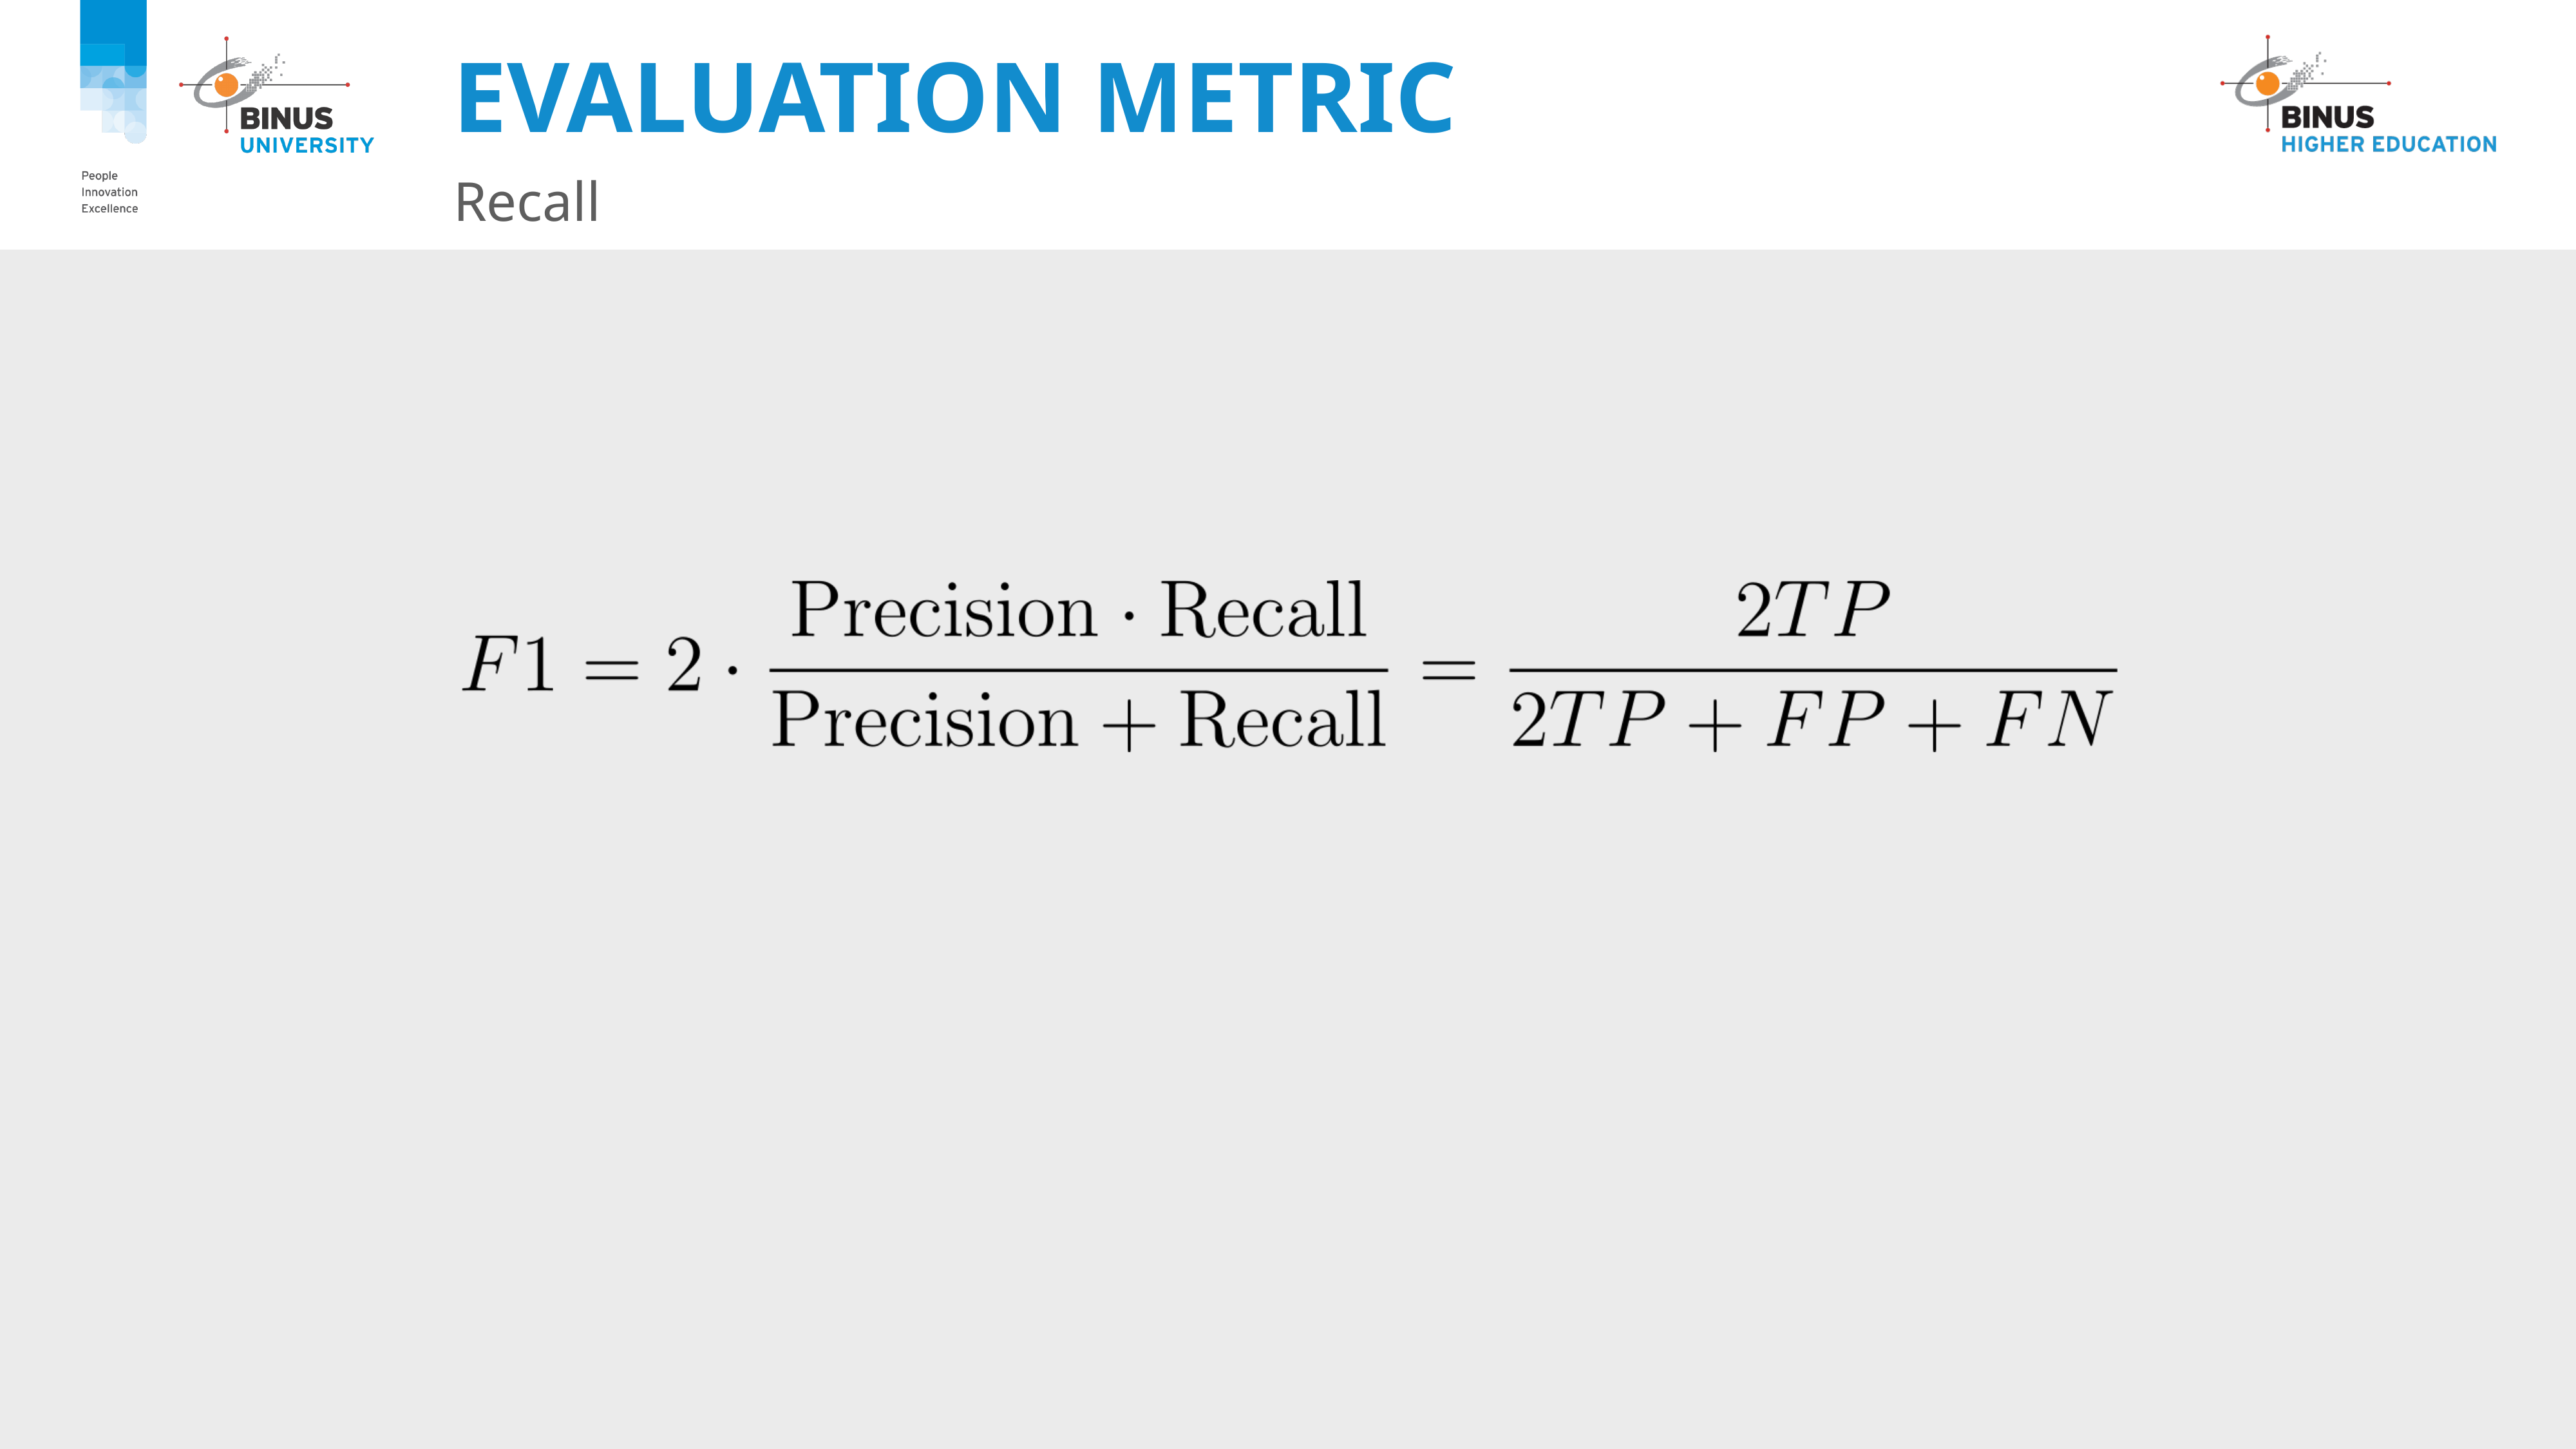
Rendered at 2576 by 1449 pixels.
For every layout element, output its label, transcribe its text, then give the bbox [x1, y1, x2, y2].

text_box Recall [448, 162, 606, 238]
picture [81, 146, 146, 213]
title Evaluation Metric [448, 52, 2003, 108]
picture [459, 580, 2117, 752]
picture [80, 66, 147, 144]
picture [2199, 0, 2496, 156]
picture [174, 25, 374, 161]
